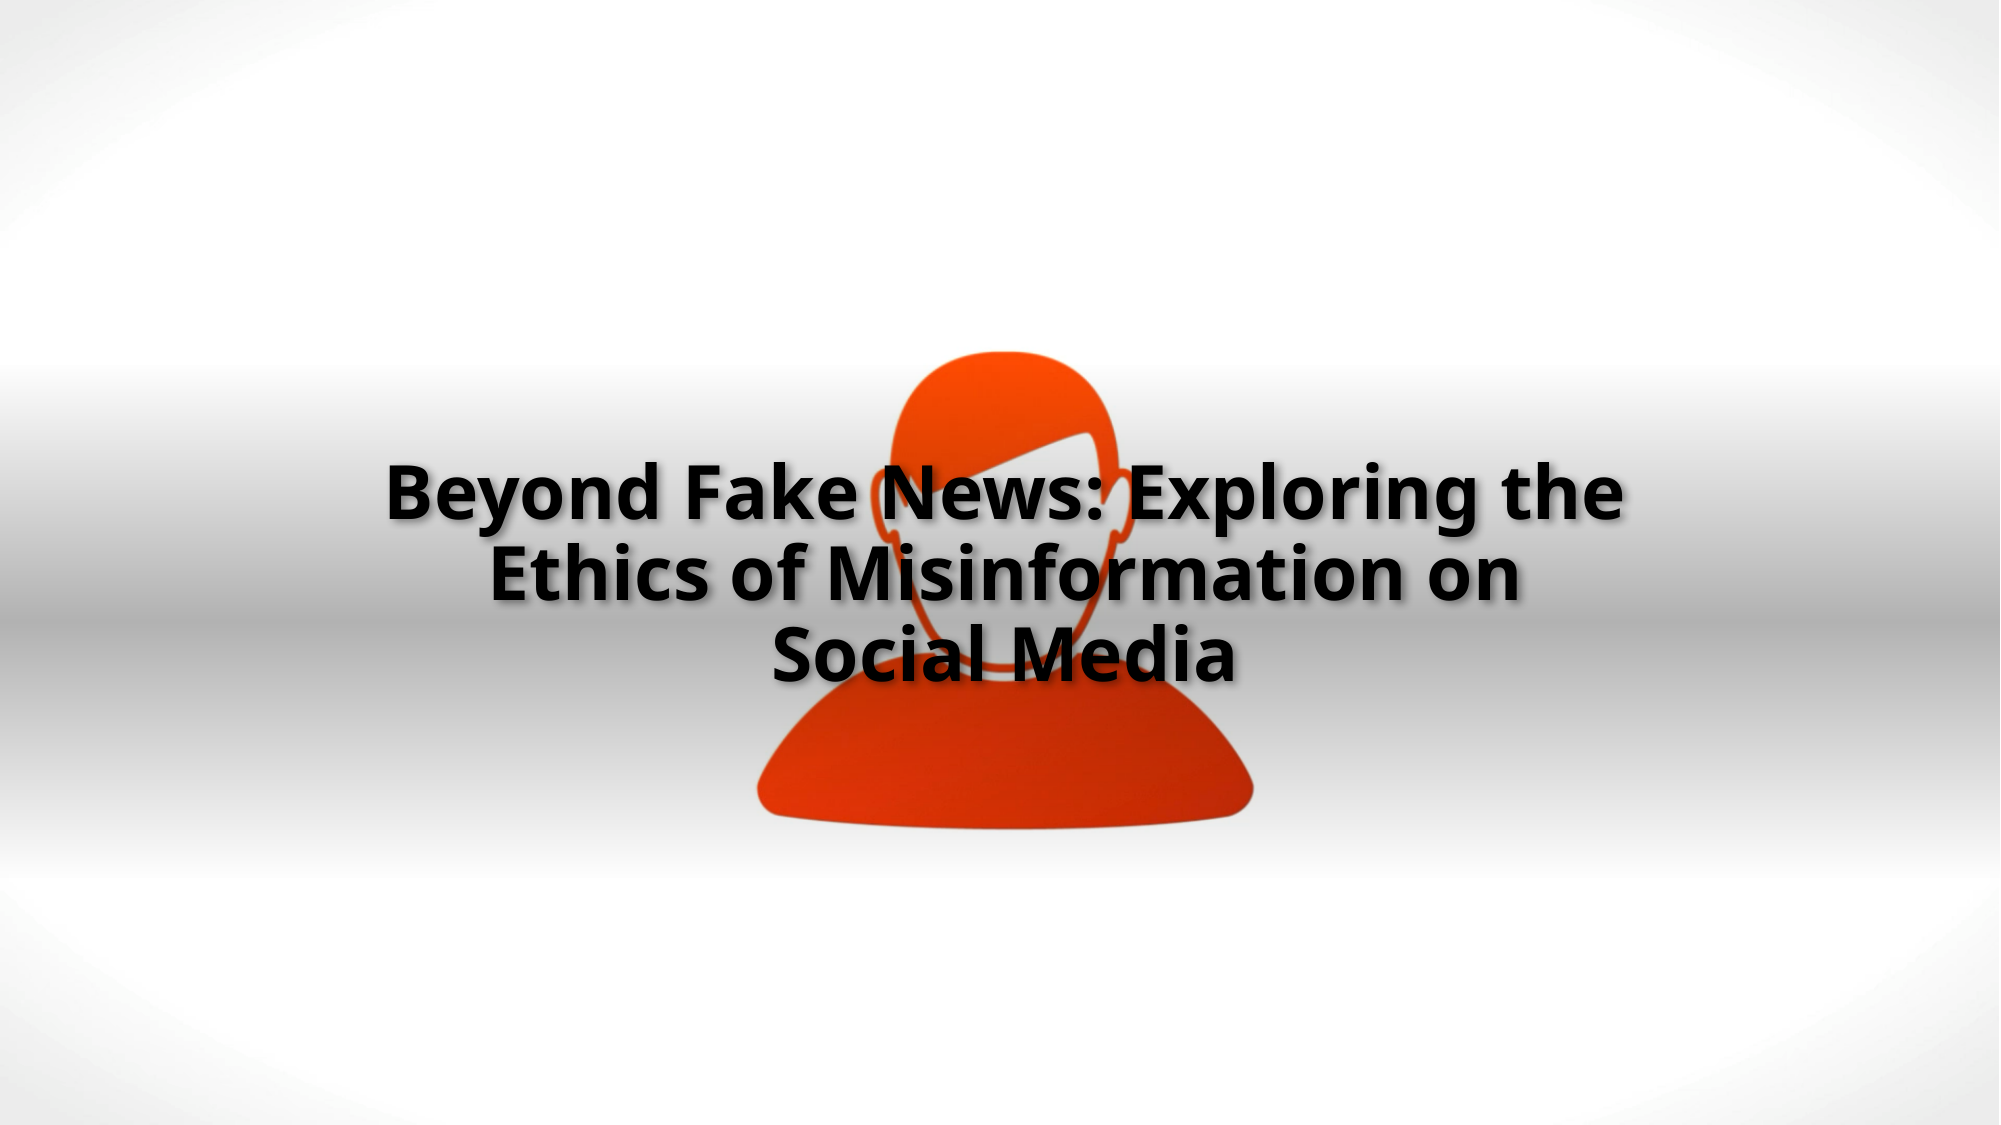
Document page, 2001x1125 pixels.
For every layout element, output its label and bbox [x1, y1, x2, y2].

text_box [0, 0, 2000, 1125]
